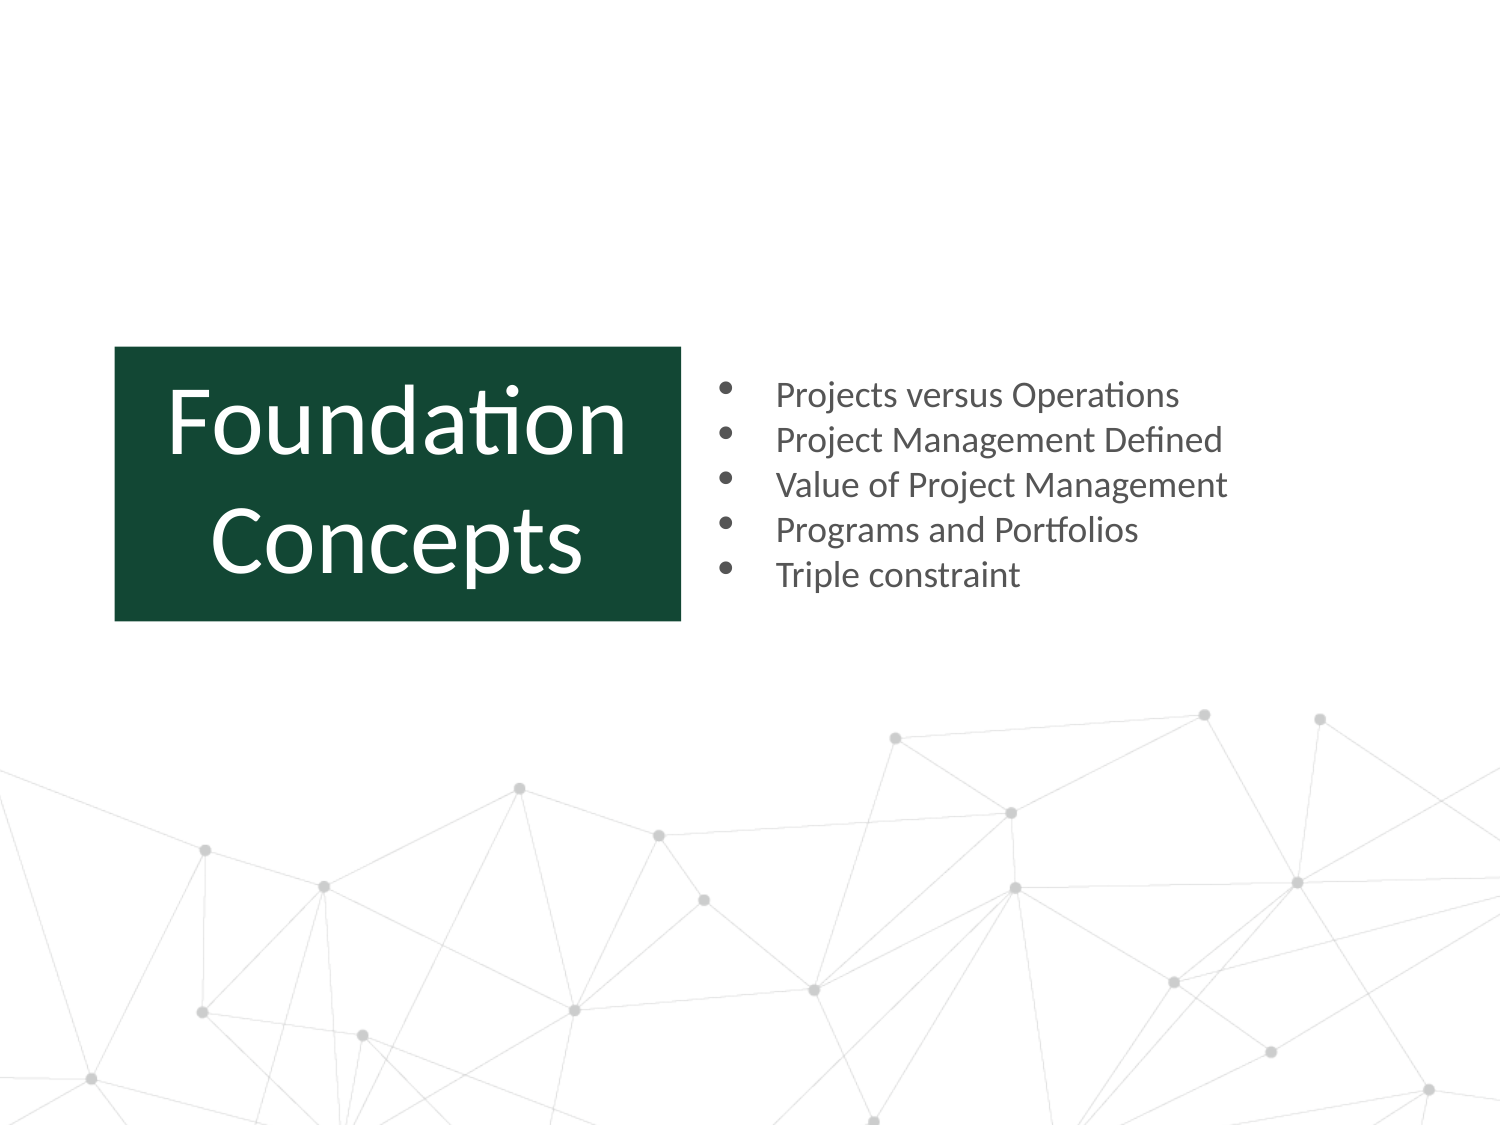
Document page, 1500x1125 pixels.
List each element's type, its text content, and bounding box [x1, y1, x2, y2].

text_box Foundation Concepts [114, 346, 682, 622]
text_box Projects versus Operations Project Management Defined Value of Project Management Programs and Portfolios Triple constraint [704, 362, 1424, 603]
